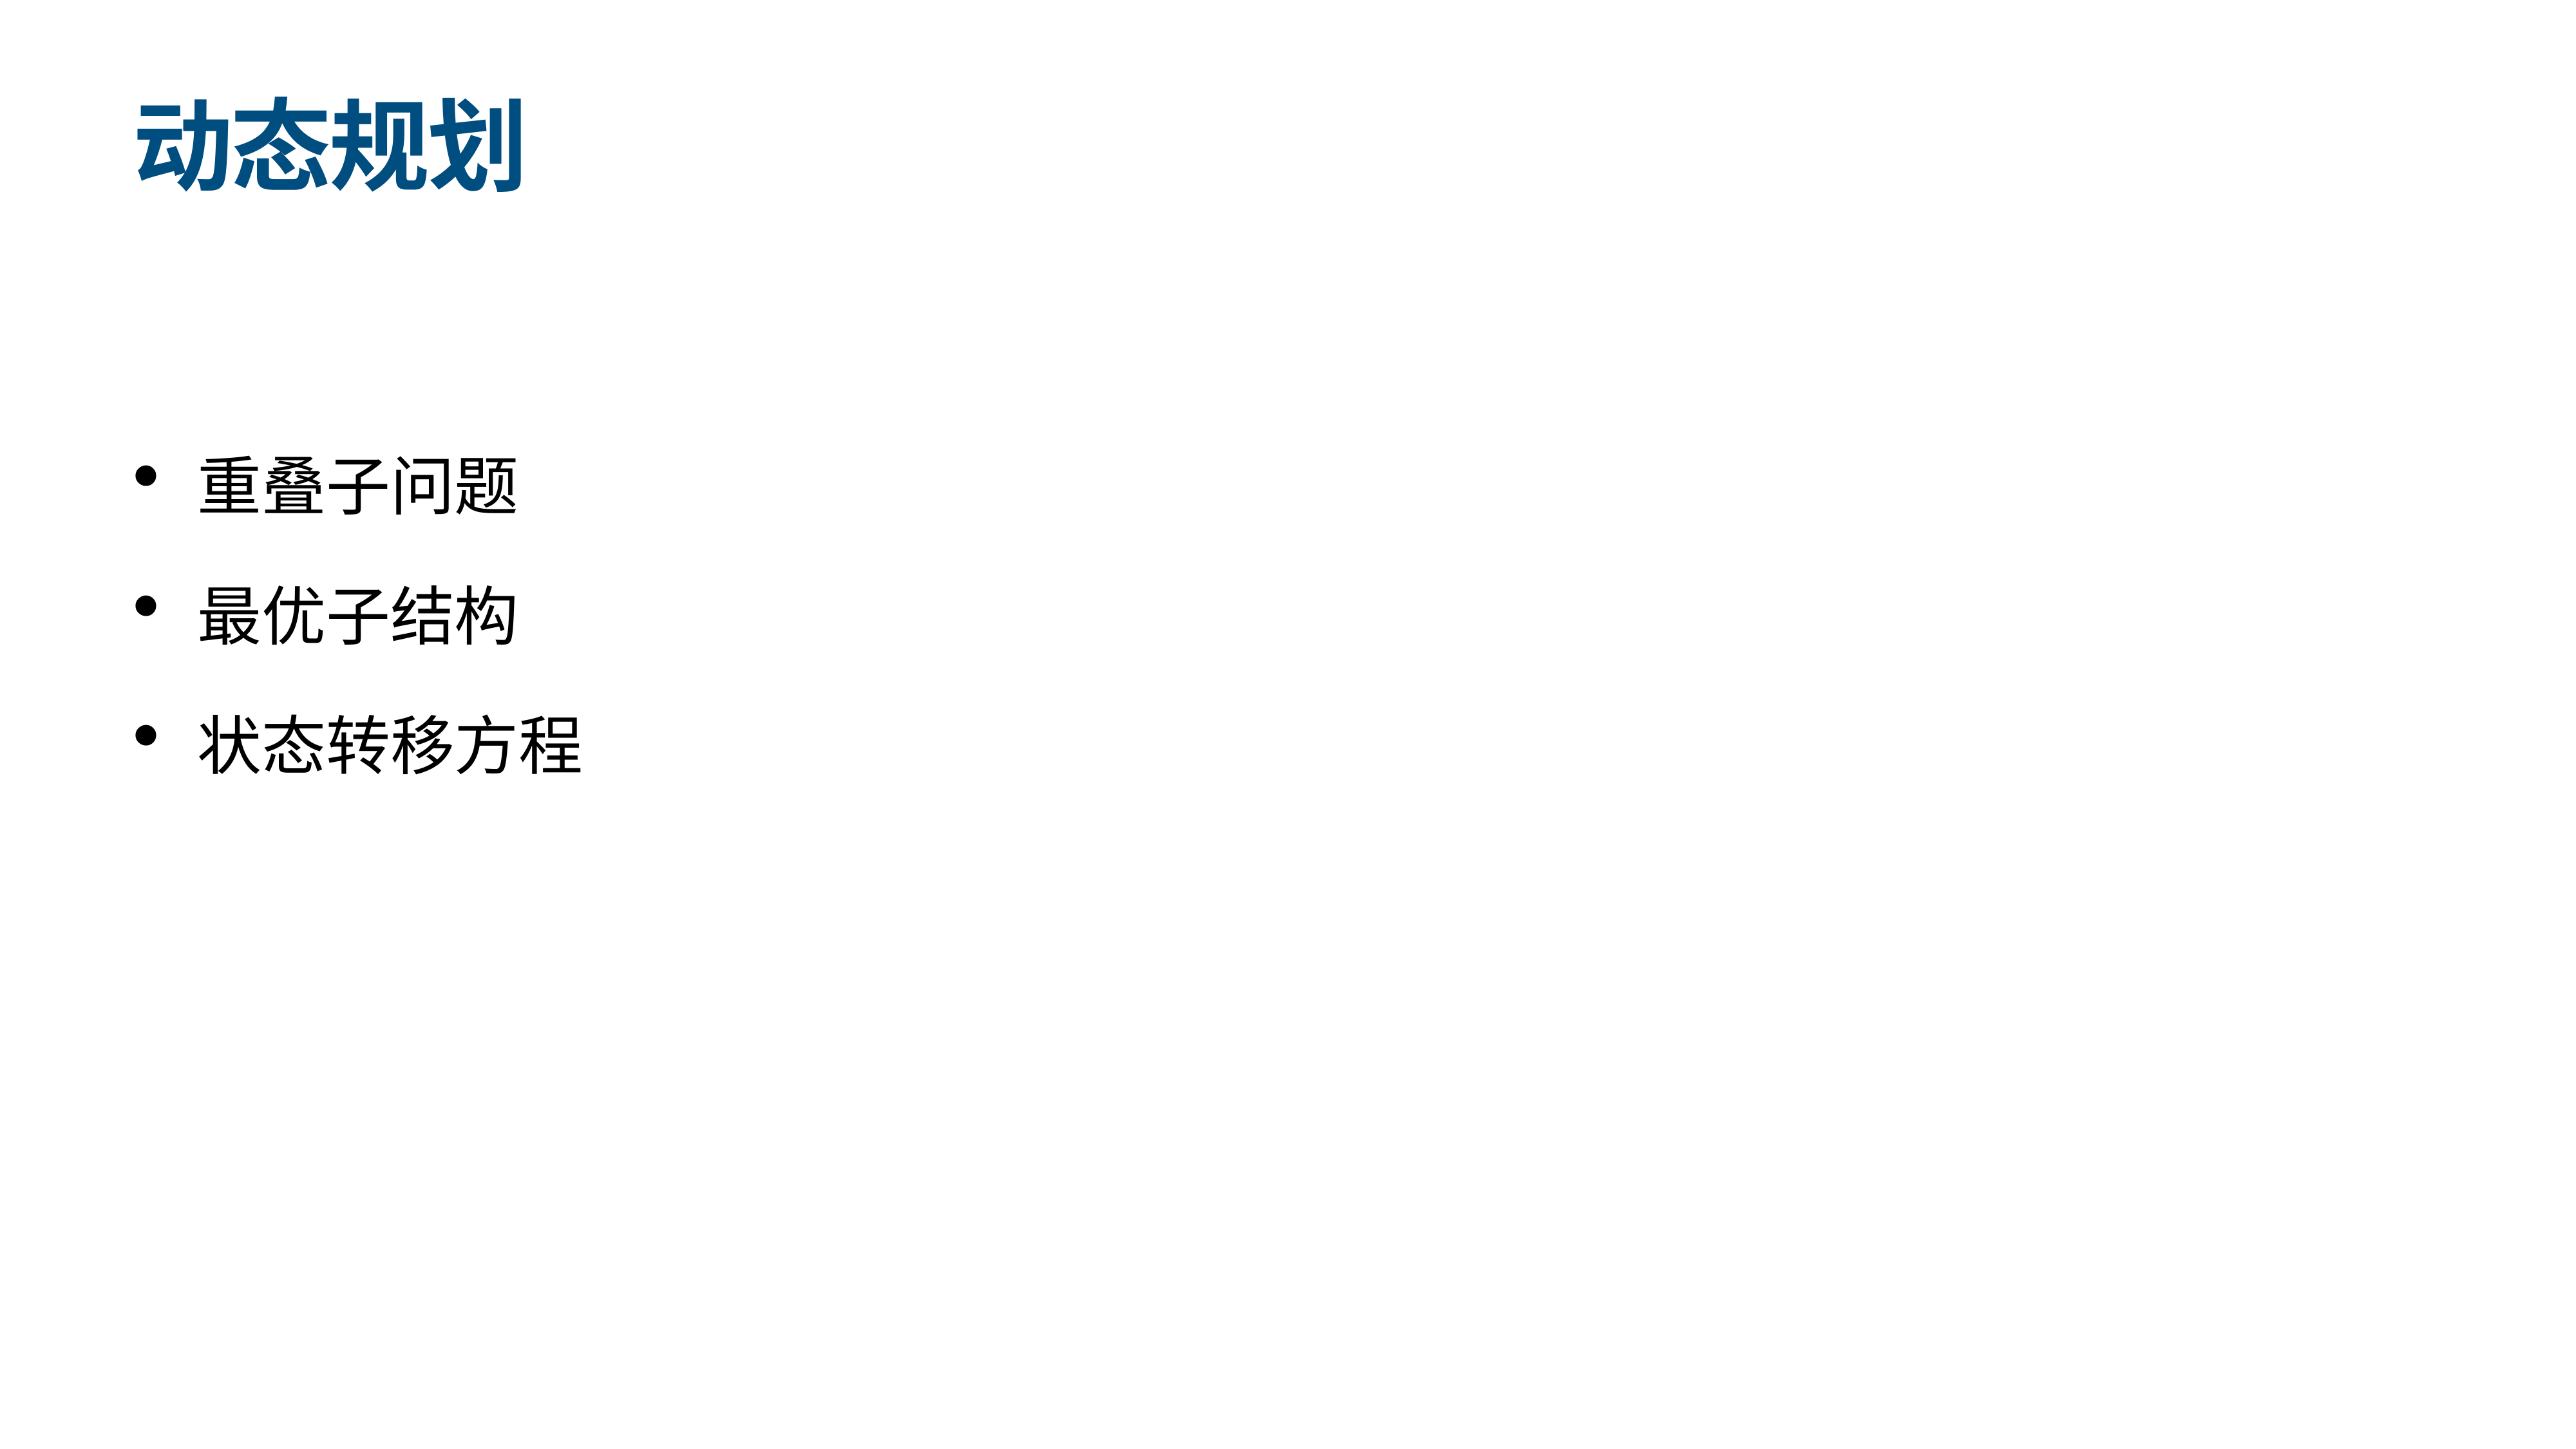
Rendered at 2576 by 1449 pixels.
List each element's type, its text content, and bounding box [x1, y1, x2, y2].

title 动态规划 [127, 100, 2449, 252]
list 重叠子问题 最优子结构 状态转移方程 [127, 448, 2449, 1321]
